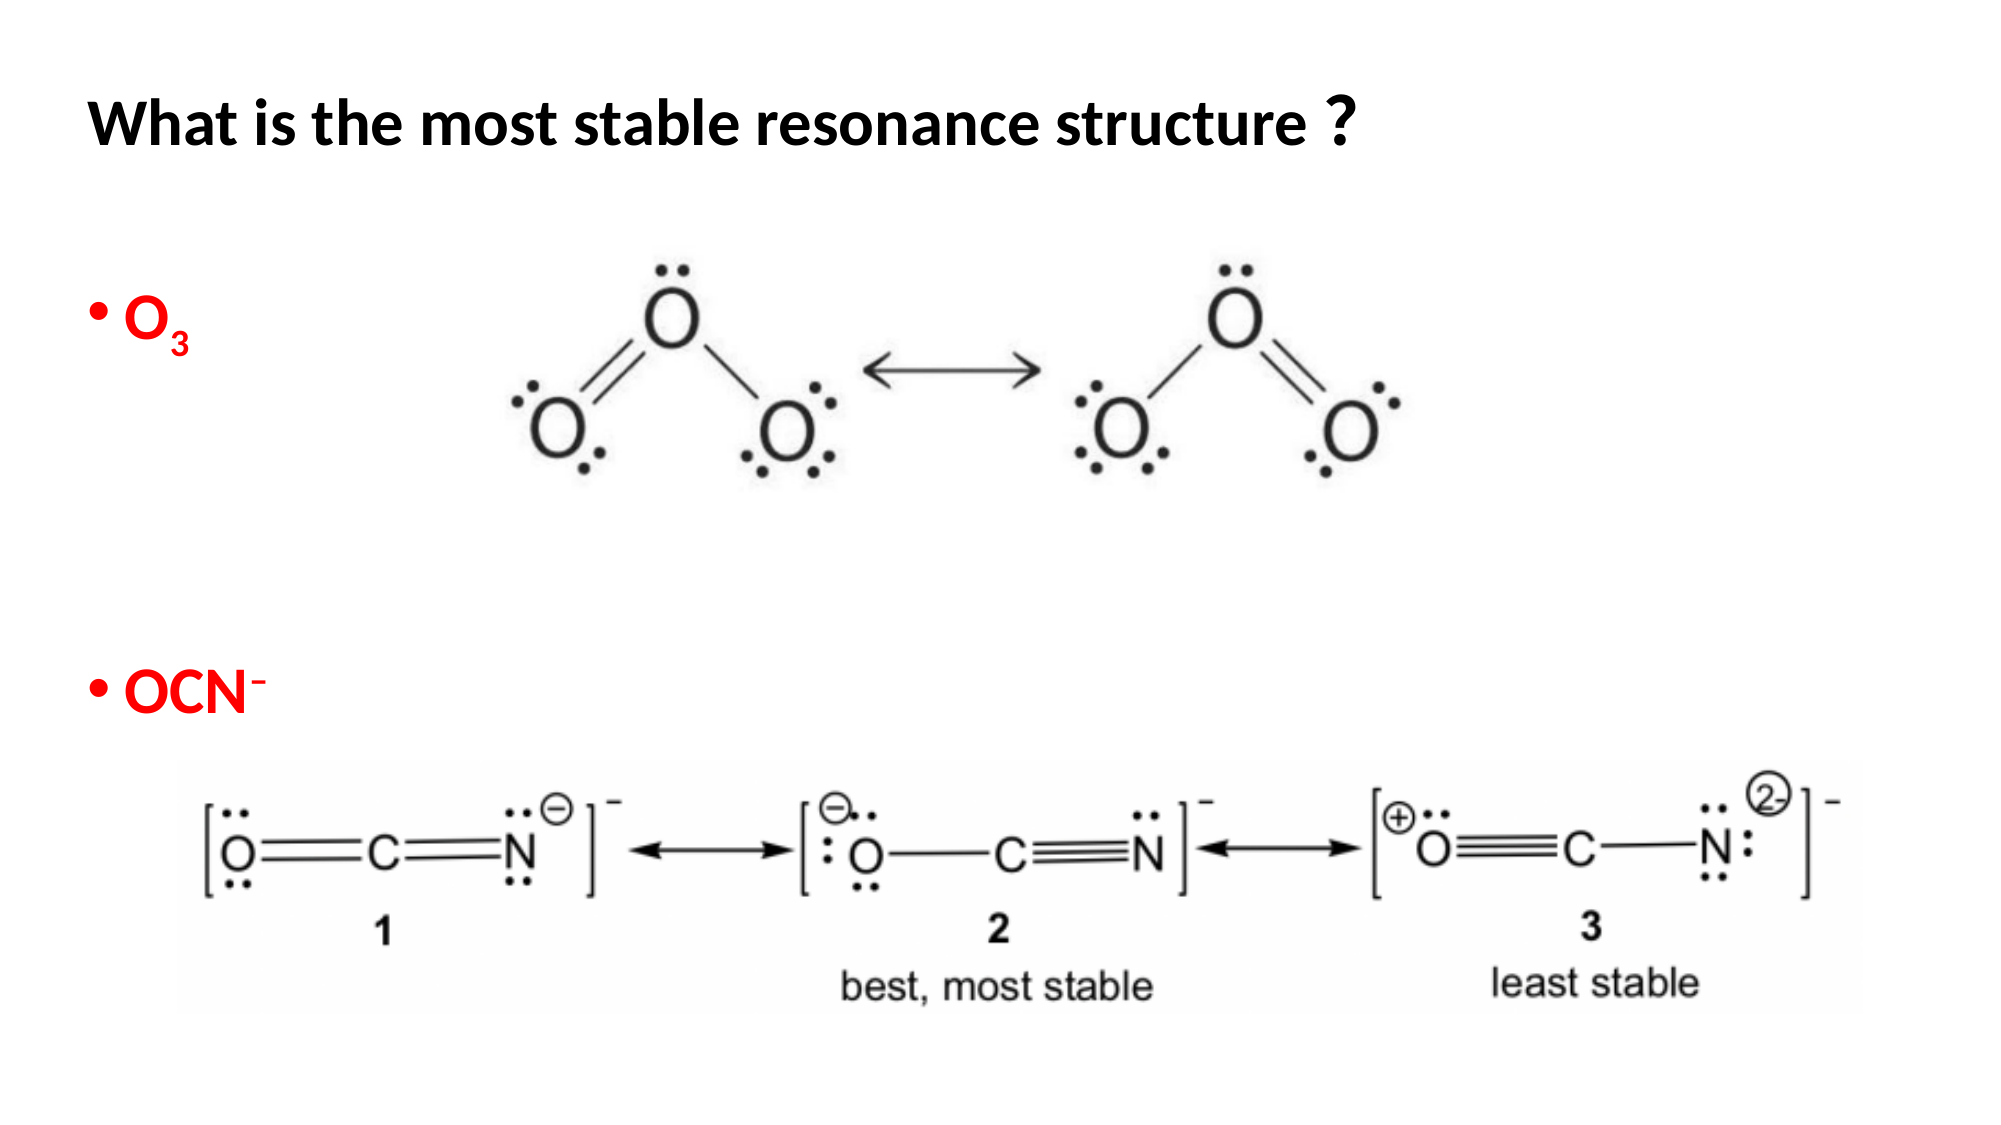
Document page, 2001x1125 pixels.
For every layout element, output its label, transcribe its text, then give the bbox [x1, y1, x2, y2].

picture [177, 760, 1863, 1014]
list What is the most stable resonance structure？ O3 OCN– [72, 80, 1863, 1014]
picture [489, 244, 1415, 496]
